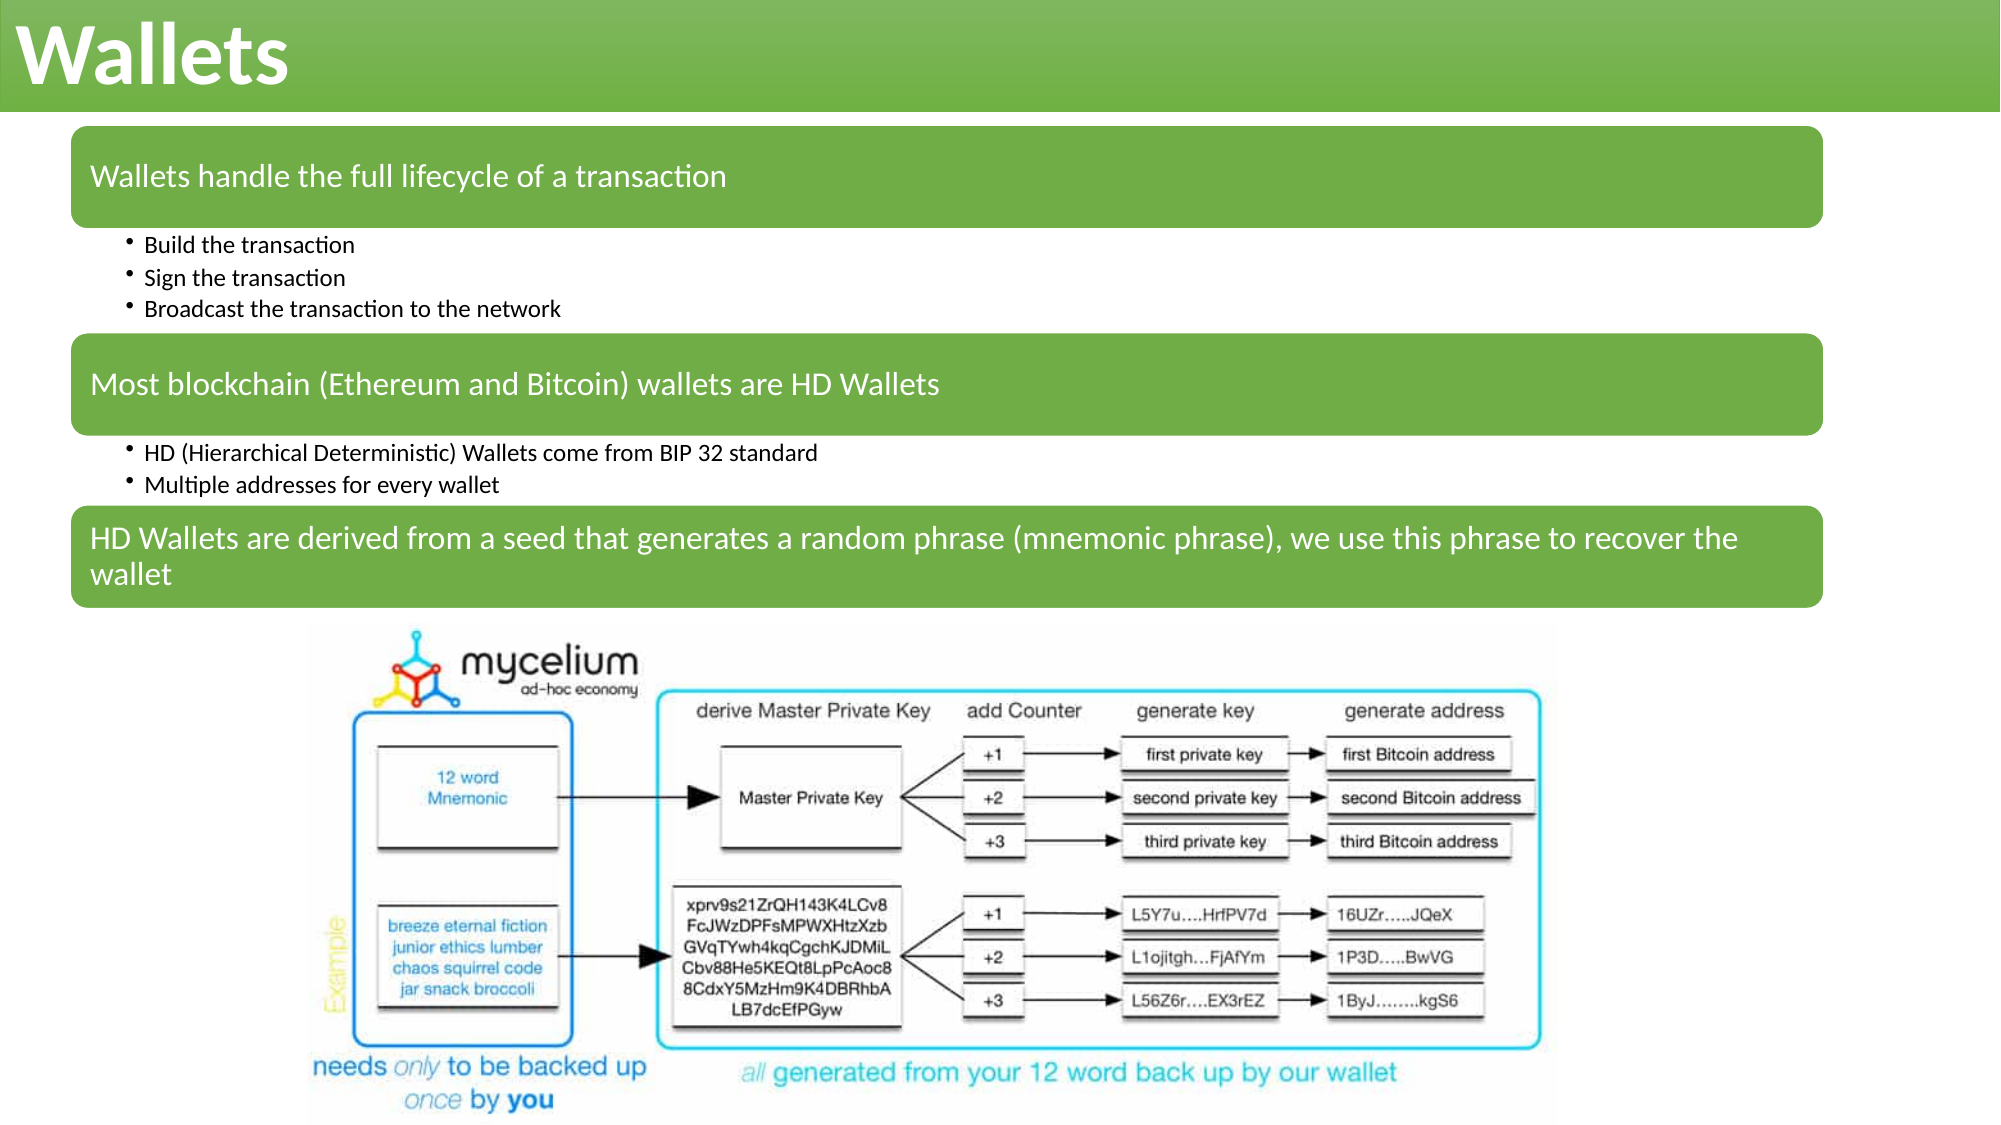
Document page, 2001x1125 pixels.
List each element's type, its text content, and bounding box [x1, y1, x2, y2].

picture [307, 621, 1558, 1125]
text_box Wallets [0, 0, 2000, 112]
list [69, 111, 1825, 623]
